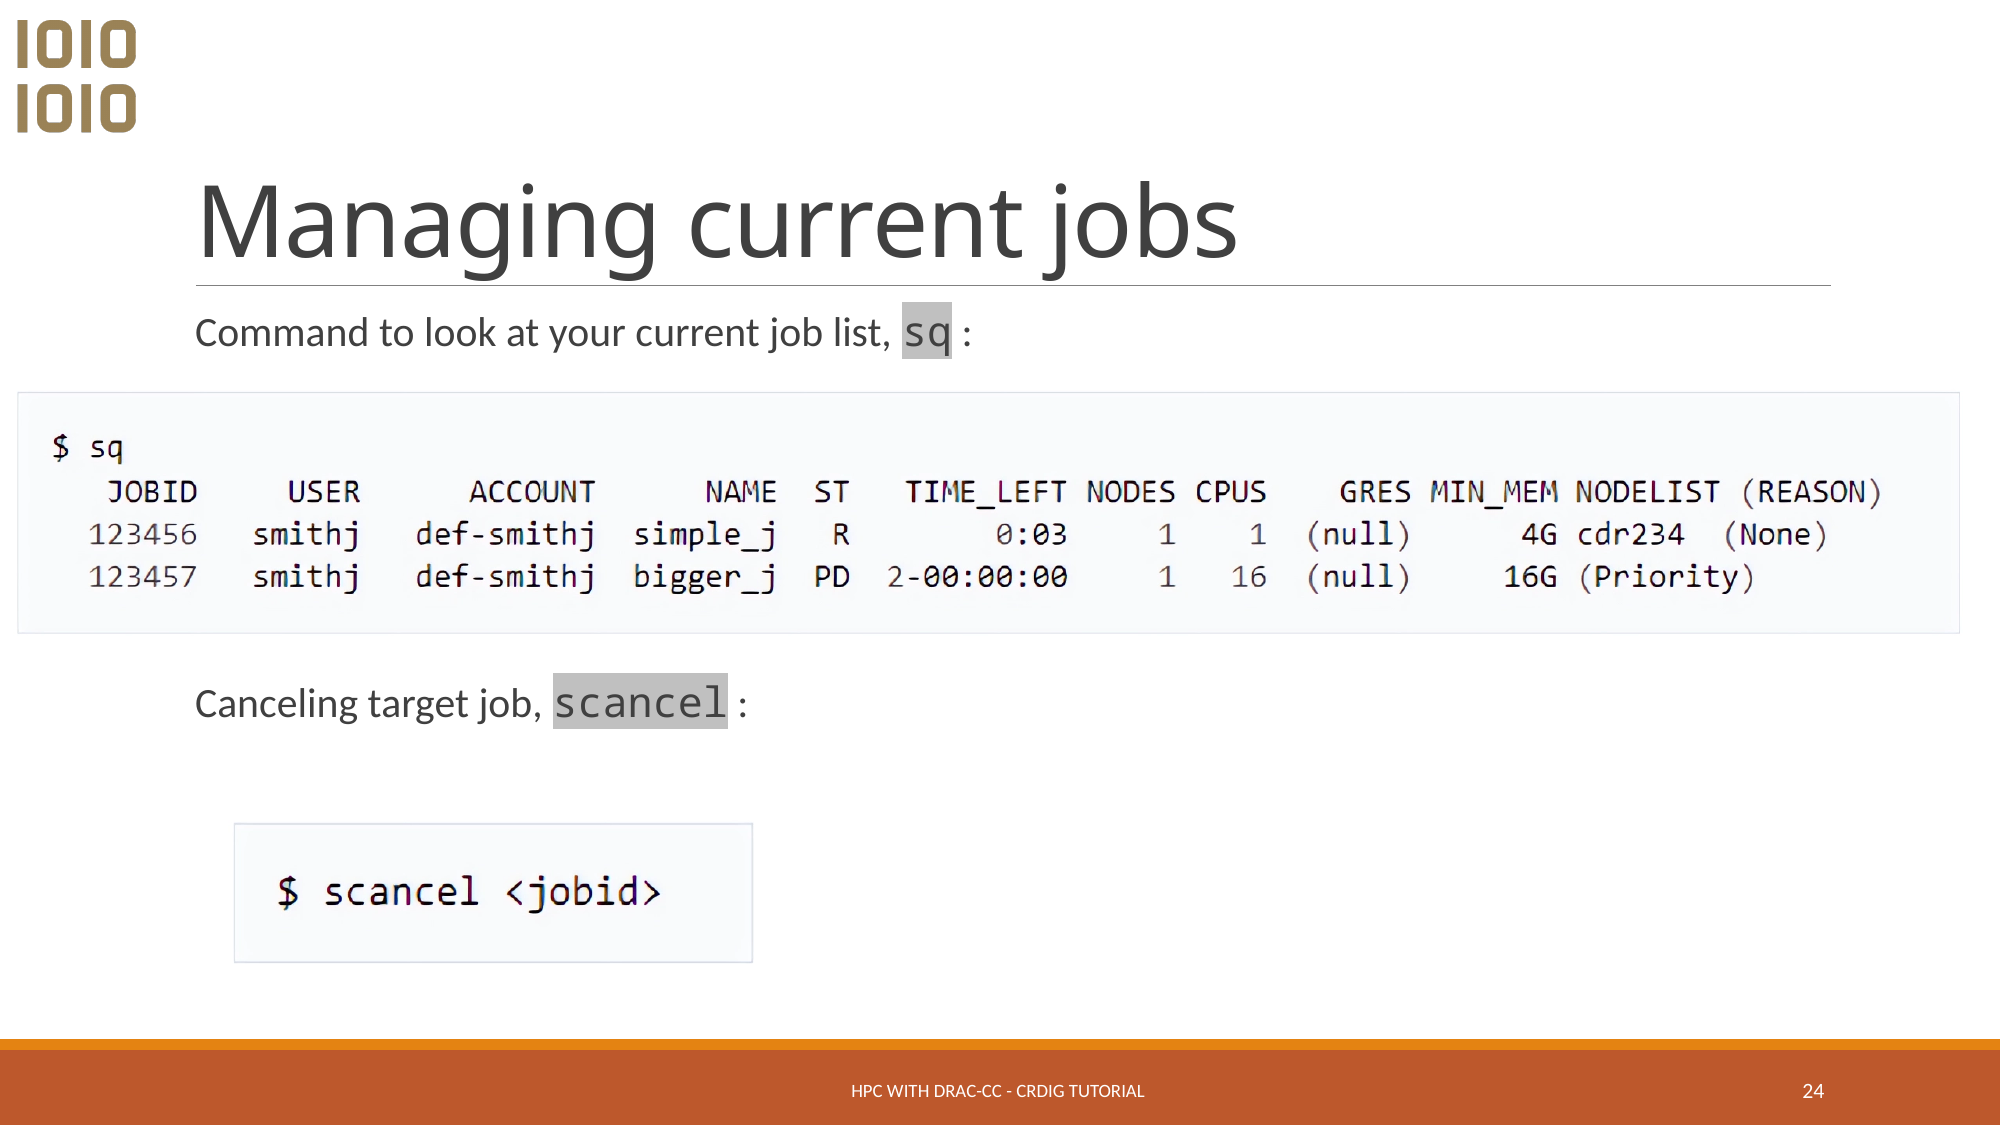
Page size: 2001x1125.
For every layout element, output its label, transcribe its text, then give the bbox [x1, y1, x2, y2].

list Command to look at your current job list, sq : Canceling target job, scancel : [180, 658, 1830, 963]
text_box [0, 0, 154, 154]
slide_number 24 [1624, 1059, 1840, 1120]
picture [0, 371, 1978, 648]
footer HPC with DRAC-CC - CRDIG Tutorial [604, 1059, 1396, 1120]
title Managing current jobs [180, 47, 1830, 285]
list Command to look at your current job list, sq : Canceling target job, scancel : [180, 302, 1830, 369]
picture [209, 807, 780, 979]
